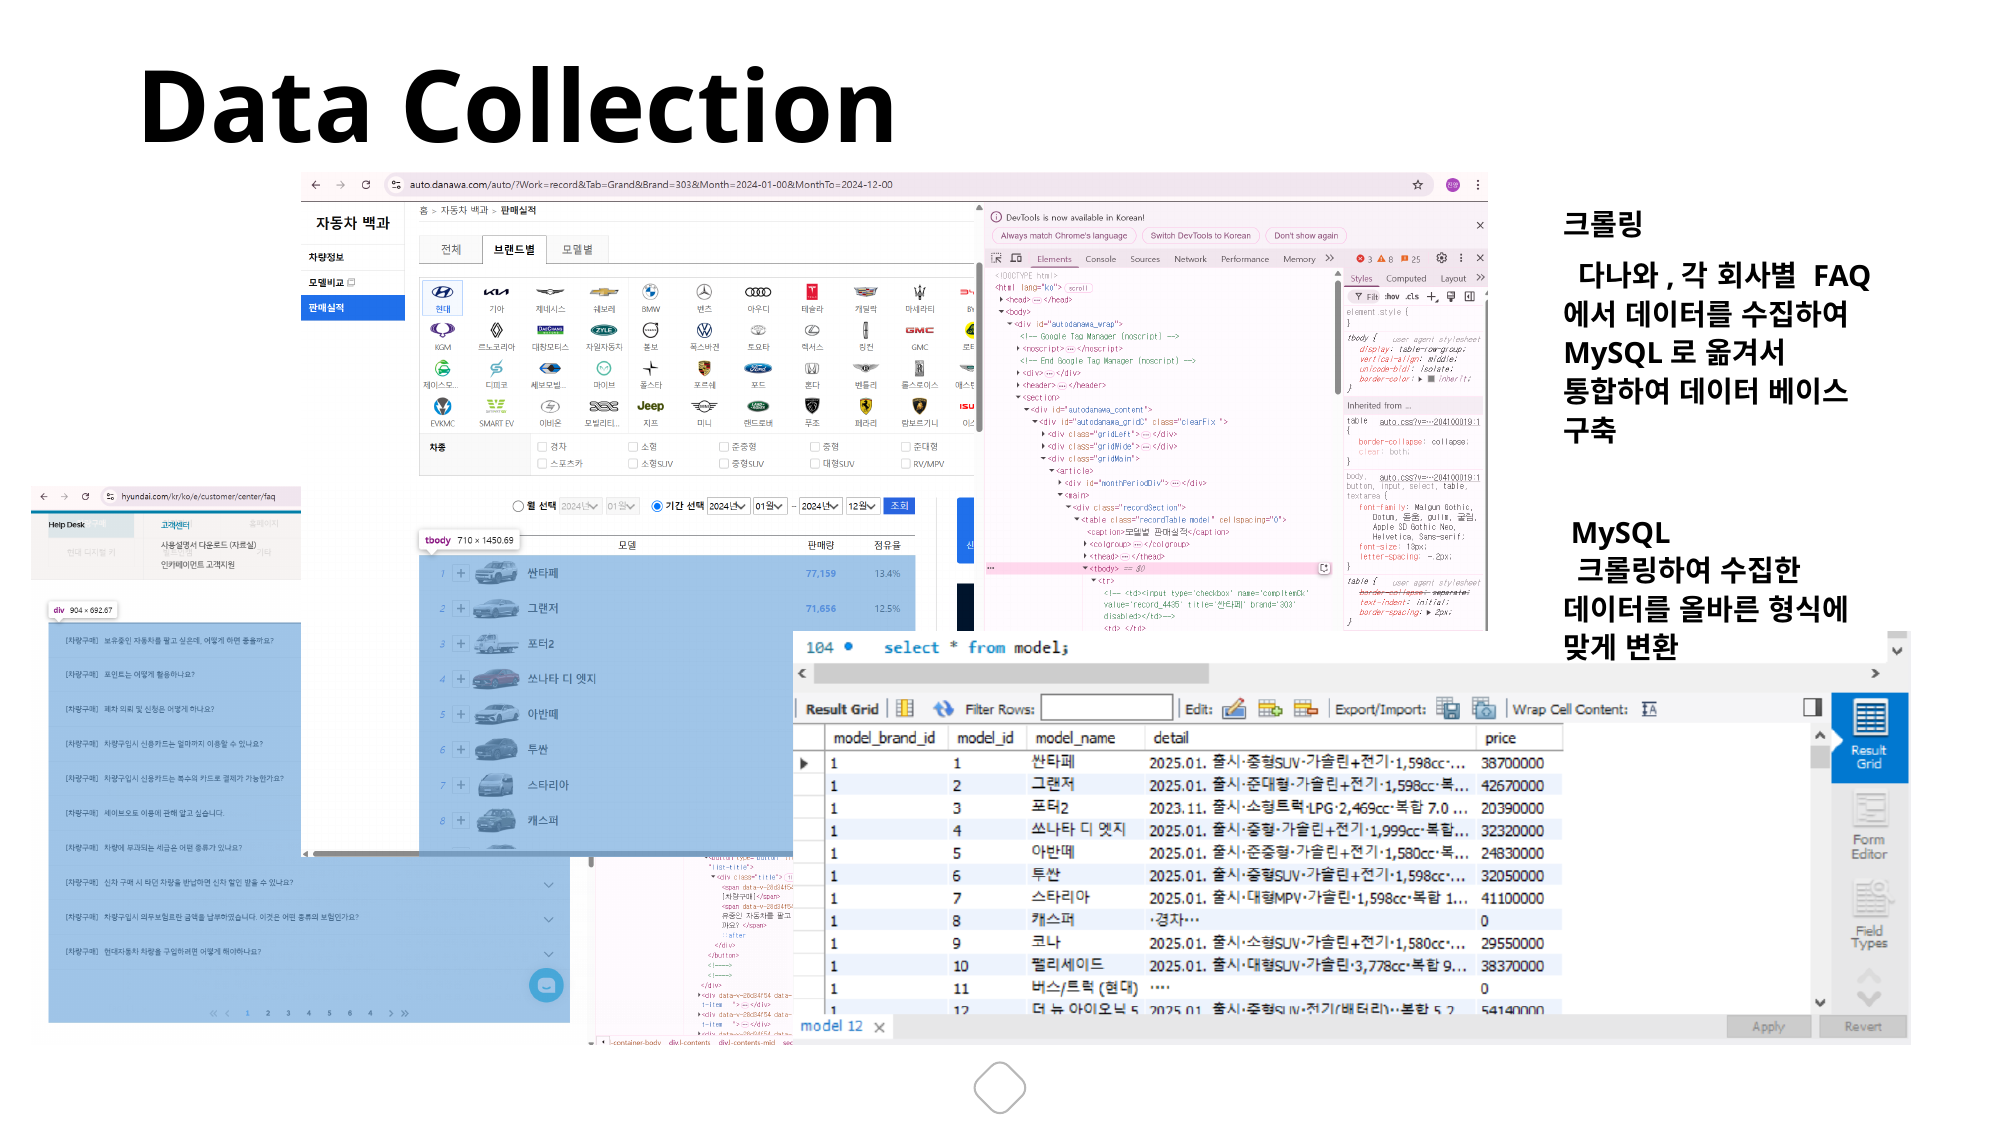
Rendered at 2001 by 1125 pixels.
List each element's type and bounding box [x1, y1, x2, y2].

picture [31, 172, 1911, 1045]
